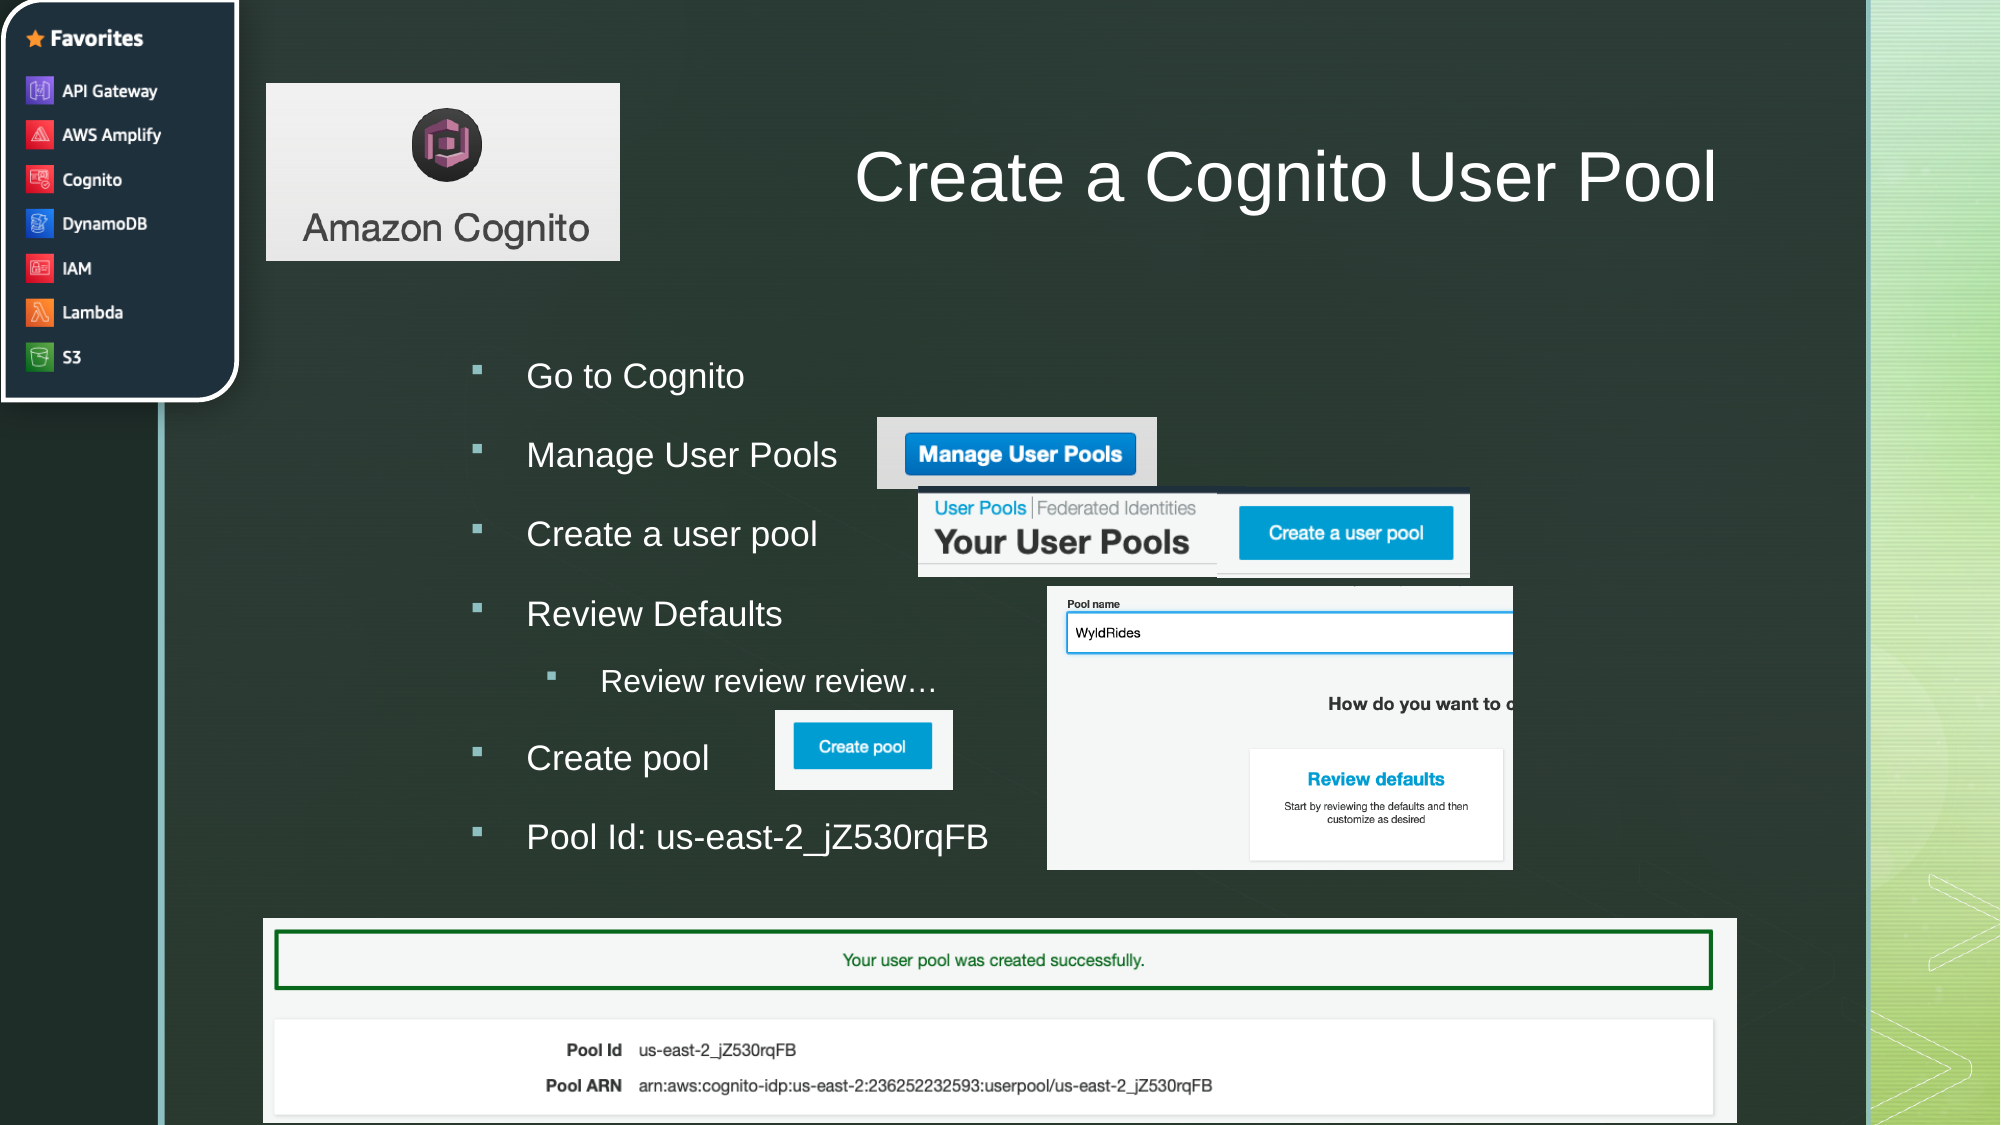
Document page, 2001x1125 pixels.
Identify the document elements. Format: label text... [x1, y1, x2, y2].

picture [263, 918, 1737, 1123]
picture [876, 417, 1471, 578]
picture [265, 83, 620, 261]
picture [1047, 586, 1514, 870]
list Go to Cognito Manage User Pools Create a user pool Review Defaults Review review review… Create pool Pool Id: us-east-2_jZ530rqFB [454, 336, 1734, 865]
title Create a Cognito User Pool [428, 132, 1734, 310]
picture [775, 710, 953, 791]
picture [1871, 0, 2001, 1125]
picture [3, 0, 237, 401]
